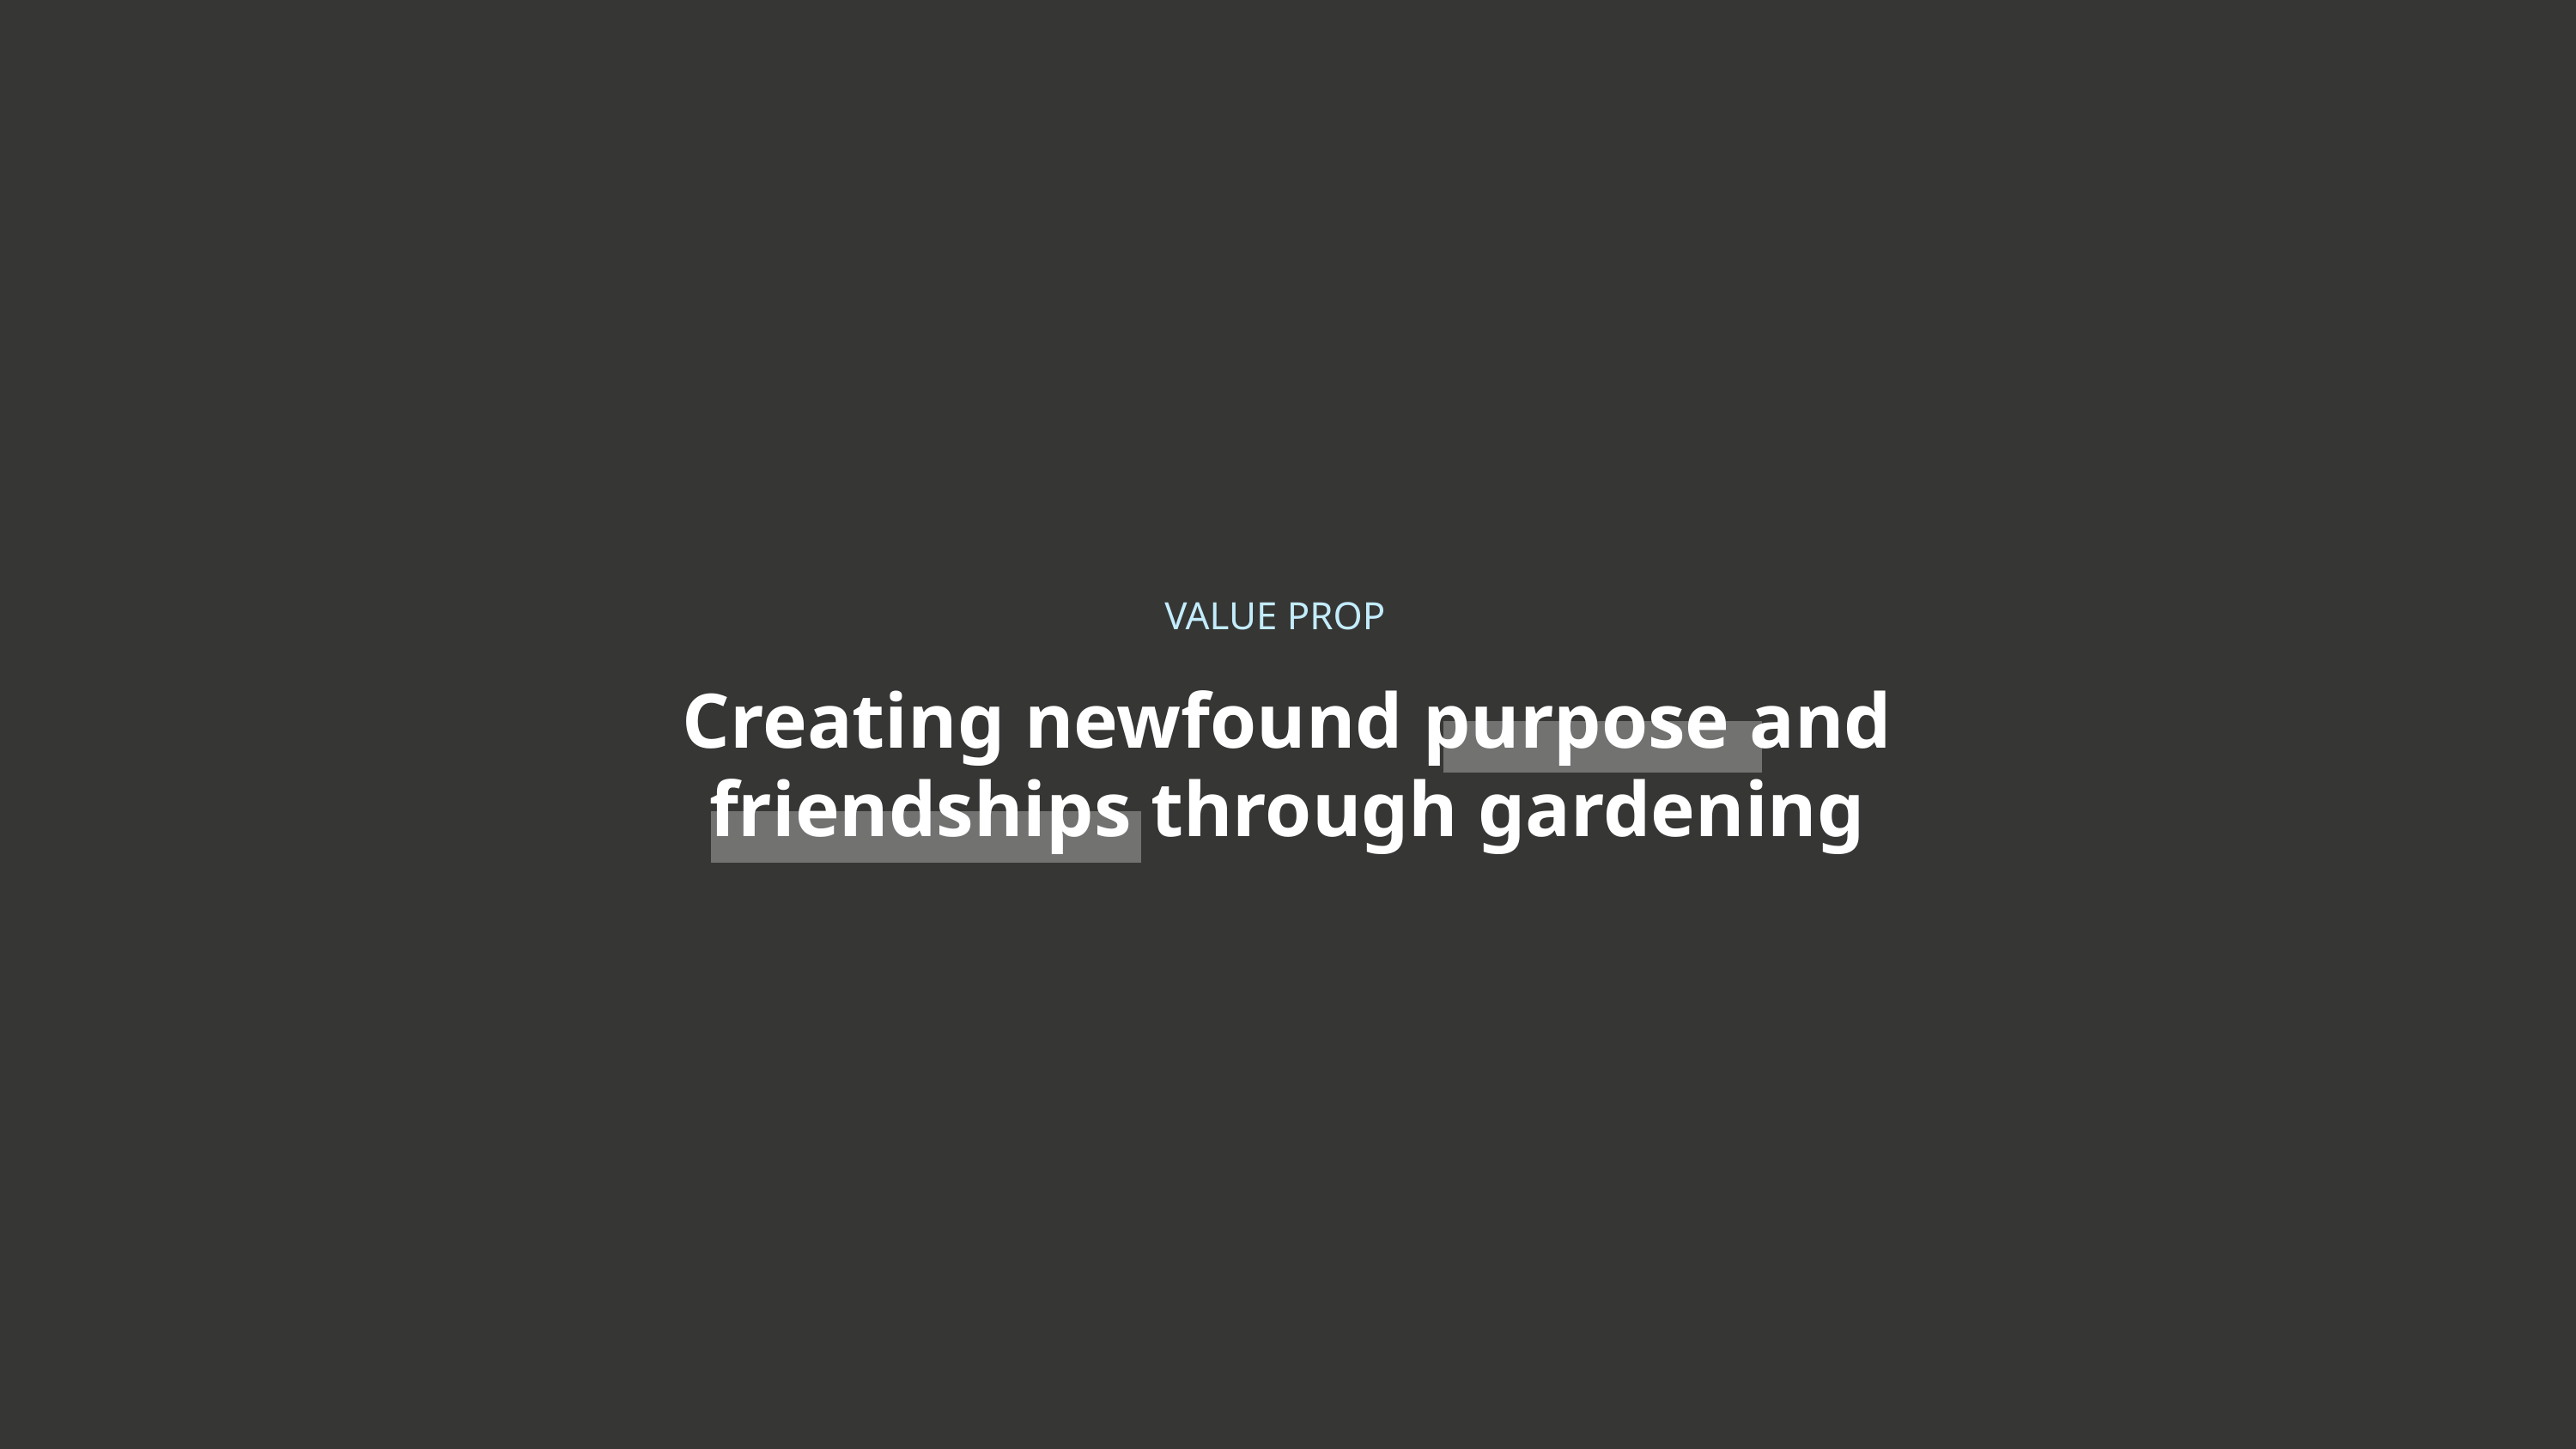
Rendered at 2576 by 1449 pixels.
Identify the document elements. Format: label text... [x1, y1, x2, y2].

text_box Creating newfound purpose and friendships through gardening [476, 669, 2099, 858]
text_box VALUE PROP [1164, 591, 1408, 638]
picture [1443, 721, 1762, 773]
picture [711, 811, 1141, 863]
